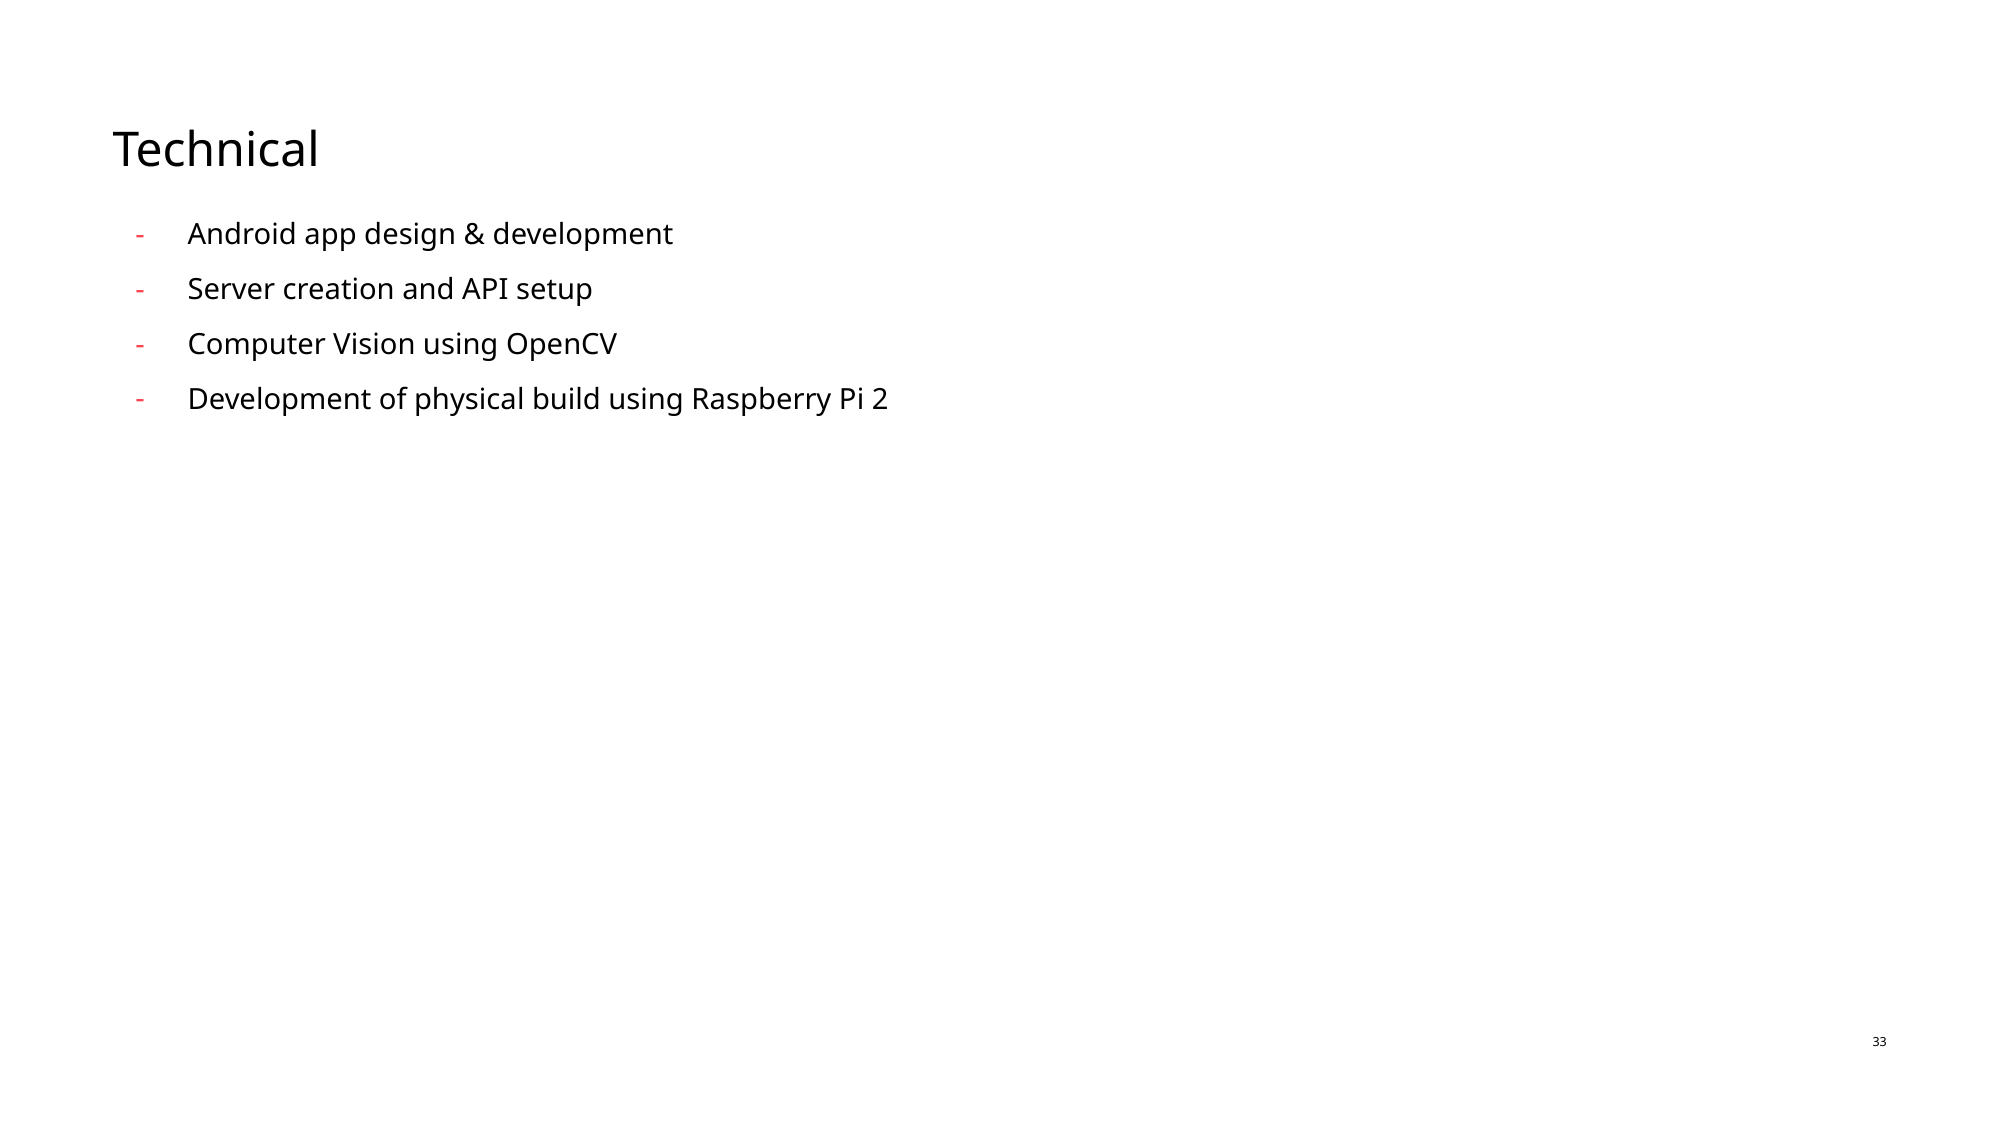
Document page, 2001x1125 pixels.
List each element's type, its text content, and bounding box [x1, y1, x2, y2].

slide_number 33 [1841, 1035, 1887, 1051]
list Android app design & development Server creation and API setup Computer Vision using OpenCV Development of physical build using Raspberry Pi 2 [112, 195, 1887, 793]
title Technical [112, 112, 1887, 195]
